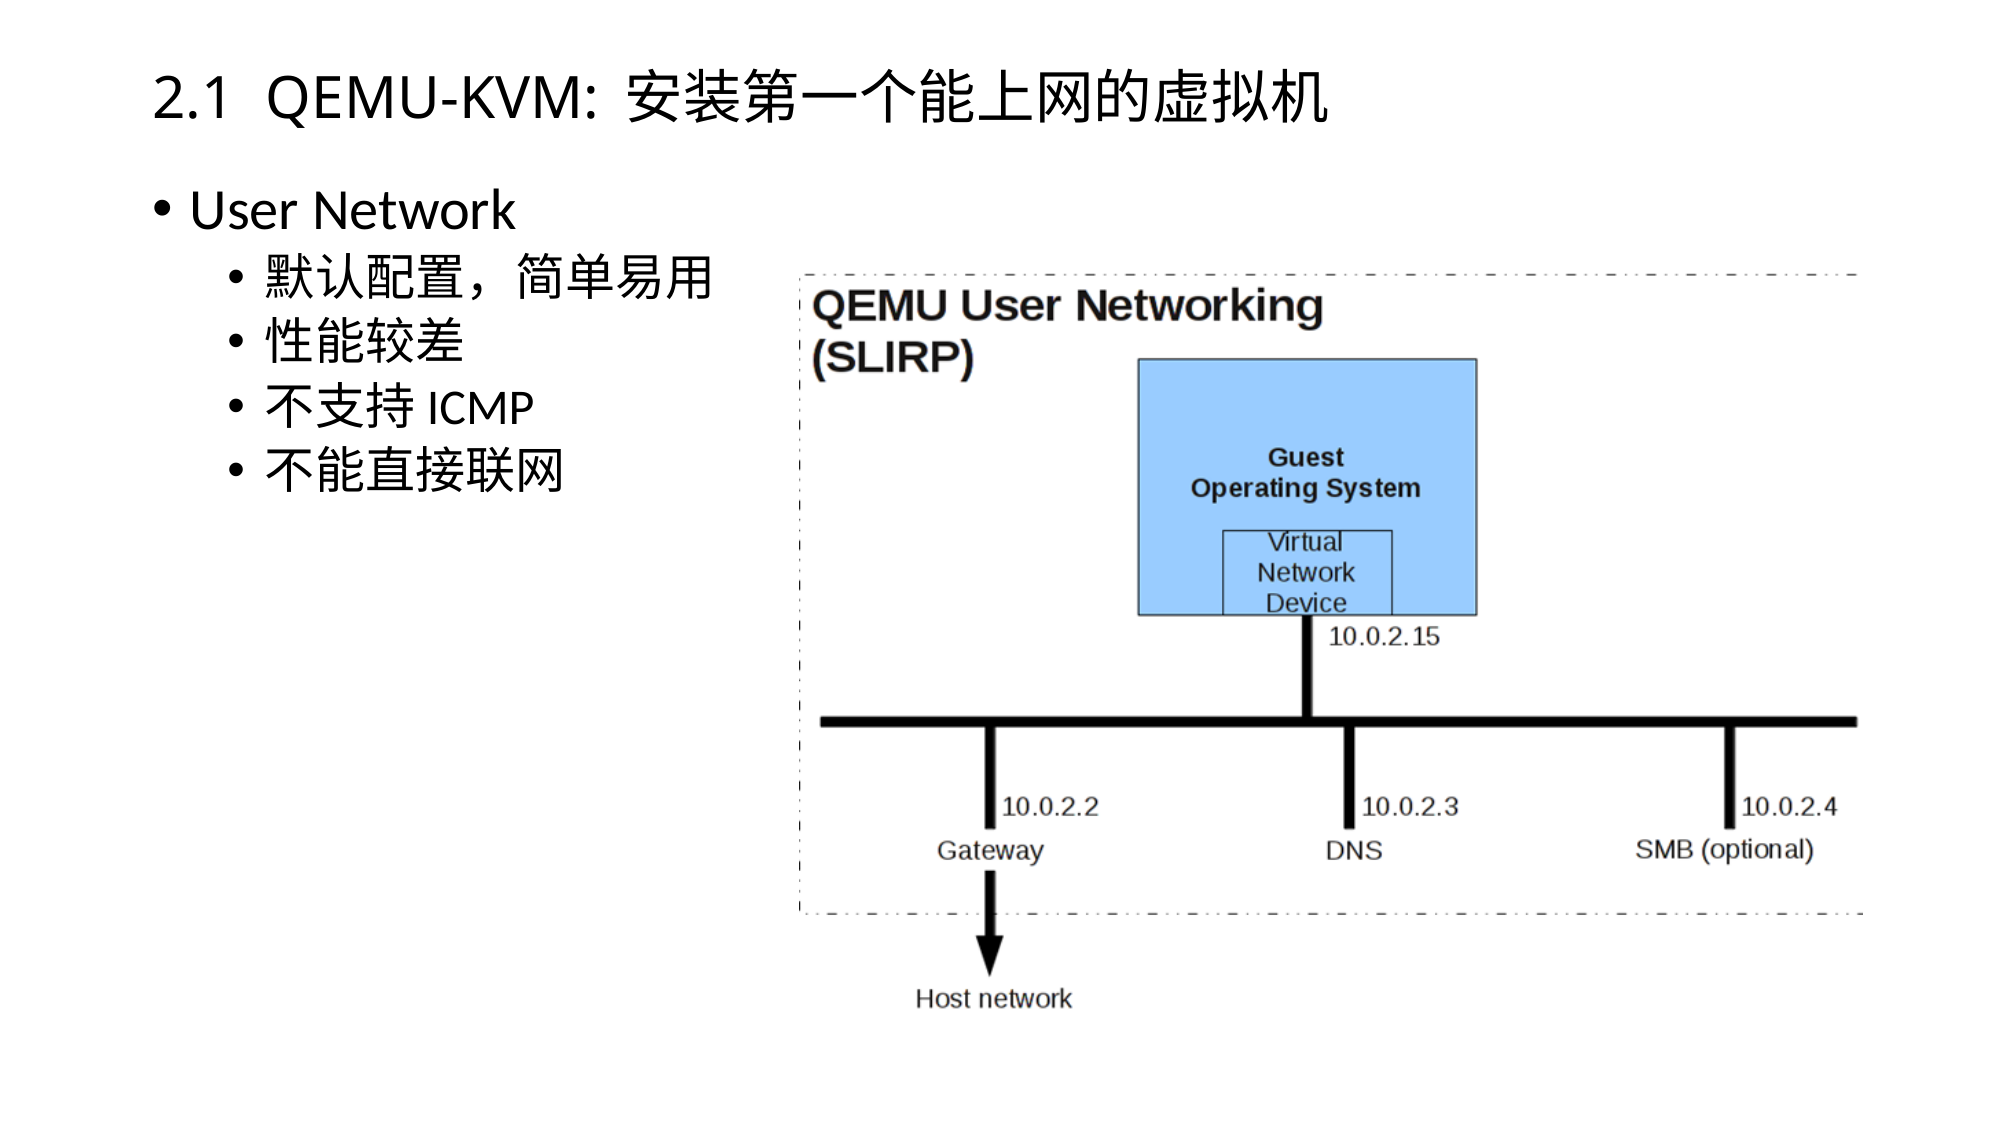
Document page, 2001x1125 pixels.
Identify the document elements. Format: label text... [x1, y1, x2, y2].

title 2.1 QEMU-KVM: 安装第一个能上网的虚拟机 [137, 59, 1863, 140]
picture [799, 273, 1863, 1014]
list User Network 默认配置，简单易用 性能较差 不支持ICMP 不能直接联网 [137, 171, 1863, 1014]
